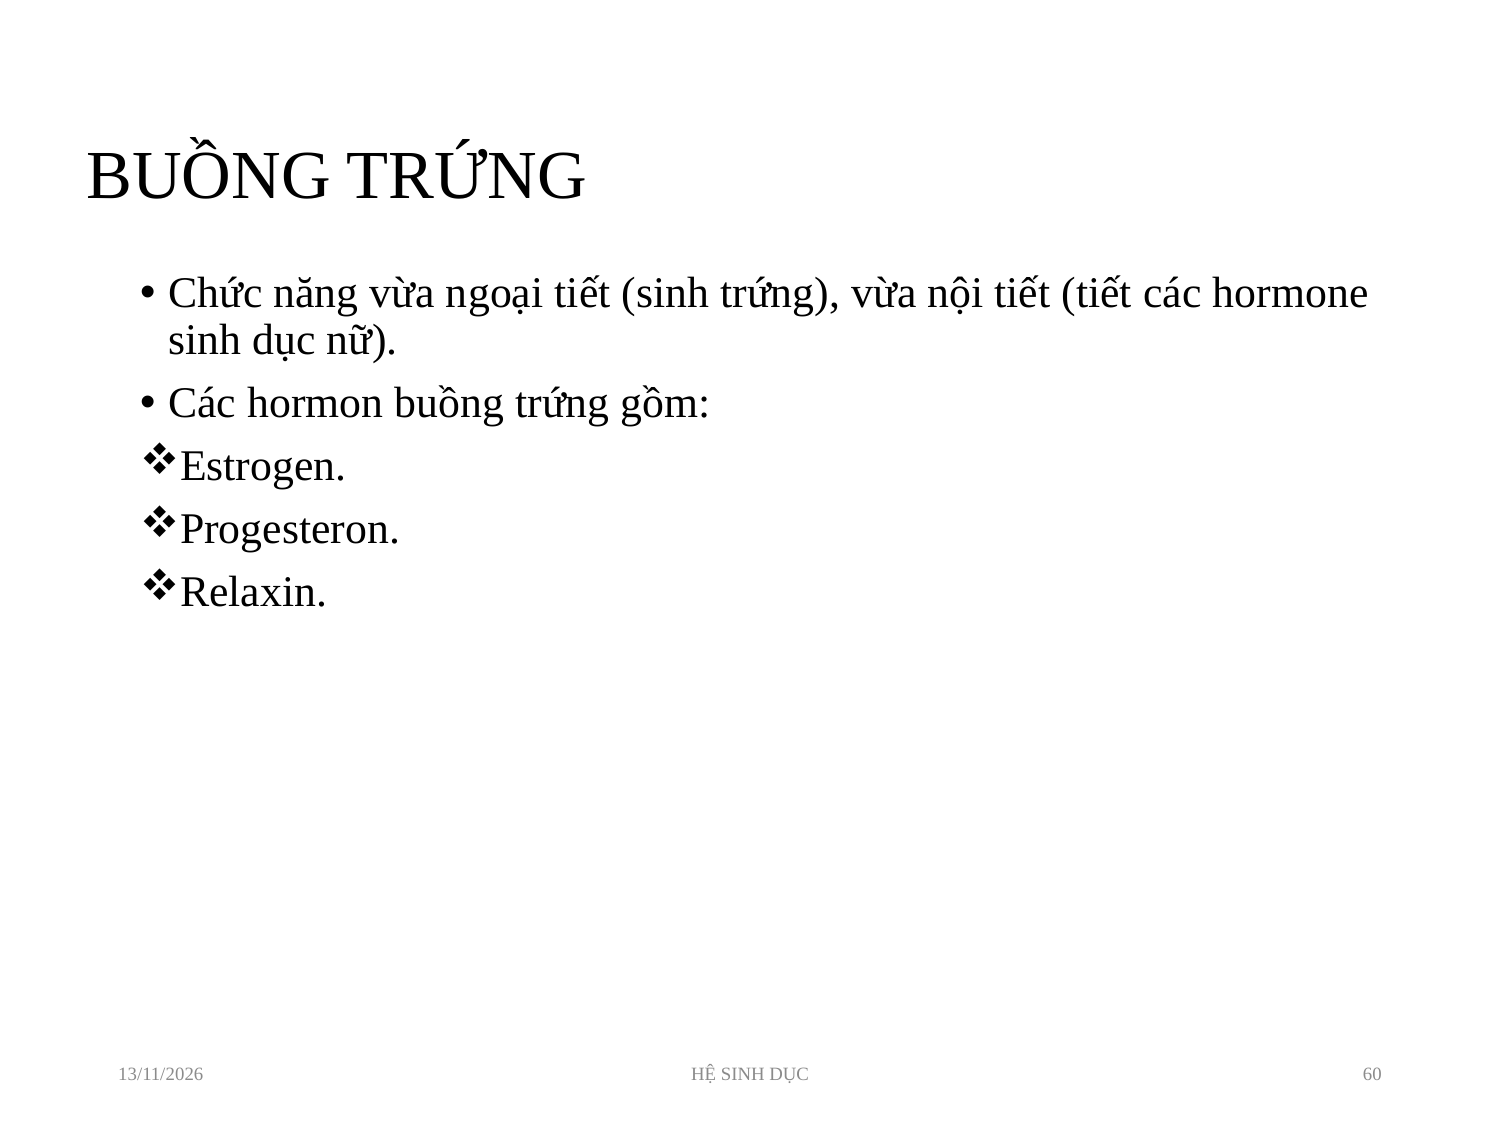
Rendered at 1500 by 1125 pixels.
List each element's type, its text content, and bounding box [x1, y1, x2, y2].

list Chức năng vừa ngoại tiết (sinh trứng), vừa nội tiết (tiết các hormone sinh dục nữ). Các hormon buồng trứng gồm: Estrogen. Progesteron. Relaxin. [125, 262, 1425, 1006]
footer HỆ SINH DỤC [496, 1042, 1004, 1103]
title BUỒNG TRỨNG [71, 82, 1422, 270]
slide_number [103, 1042, 441, 1103]
slide_number 60 [1059, 1042, 1397, 1103]
